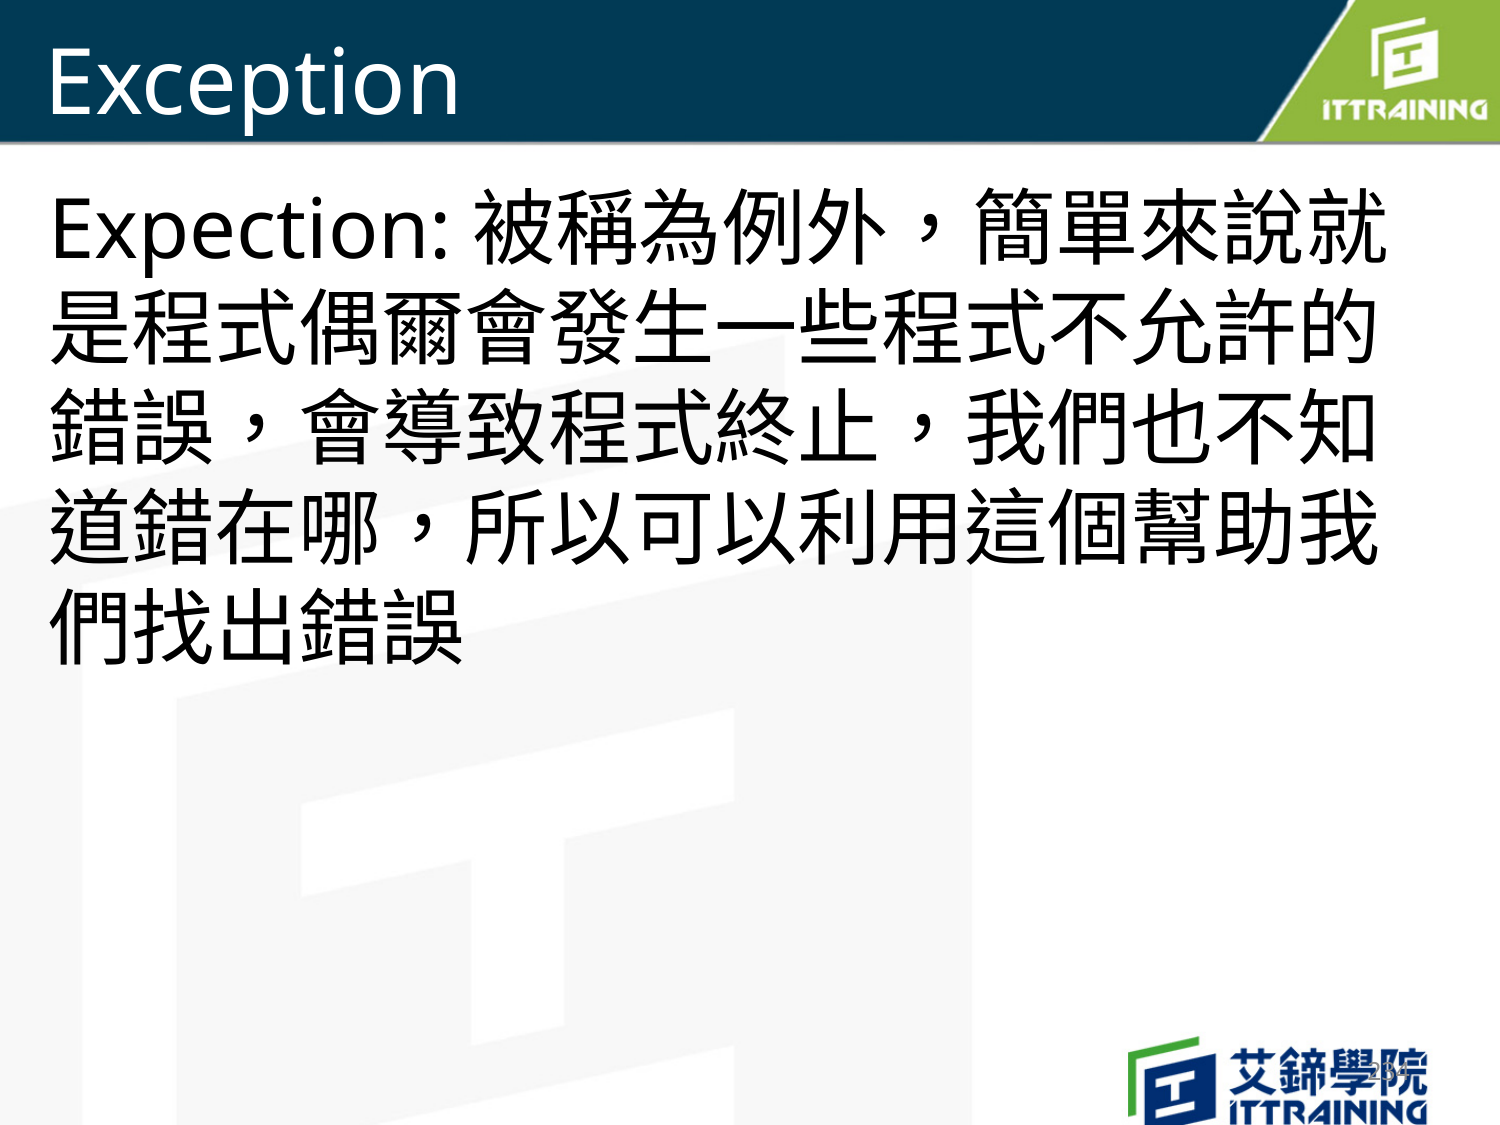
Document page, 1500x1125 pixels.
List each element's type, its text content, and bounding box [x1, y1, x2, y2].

slide_number 234 [1074, 1042, 1425, 1103]
title Exception [29, 0, 1380, 172]
list Expection:被稱為例外，簡單來說就是程式偶爾會發生一些程式不允許的錯誤，會導致程式終止，我們也不知道錯在哪，所以可以利用這個幫助我們找出錯誤 [33, 168, 1418, 911]
picture [0, 0, 1500, 1125]
